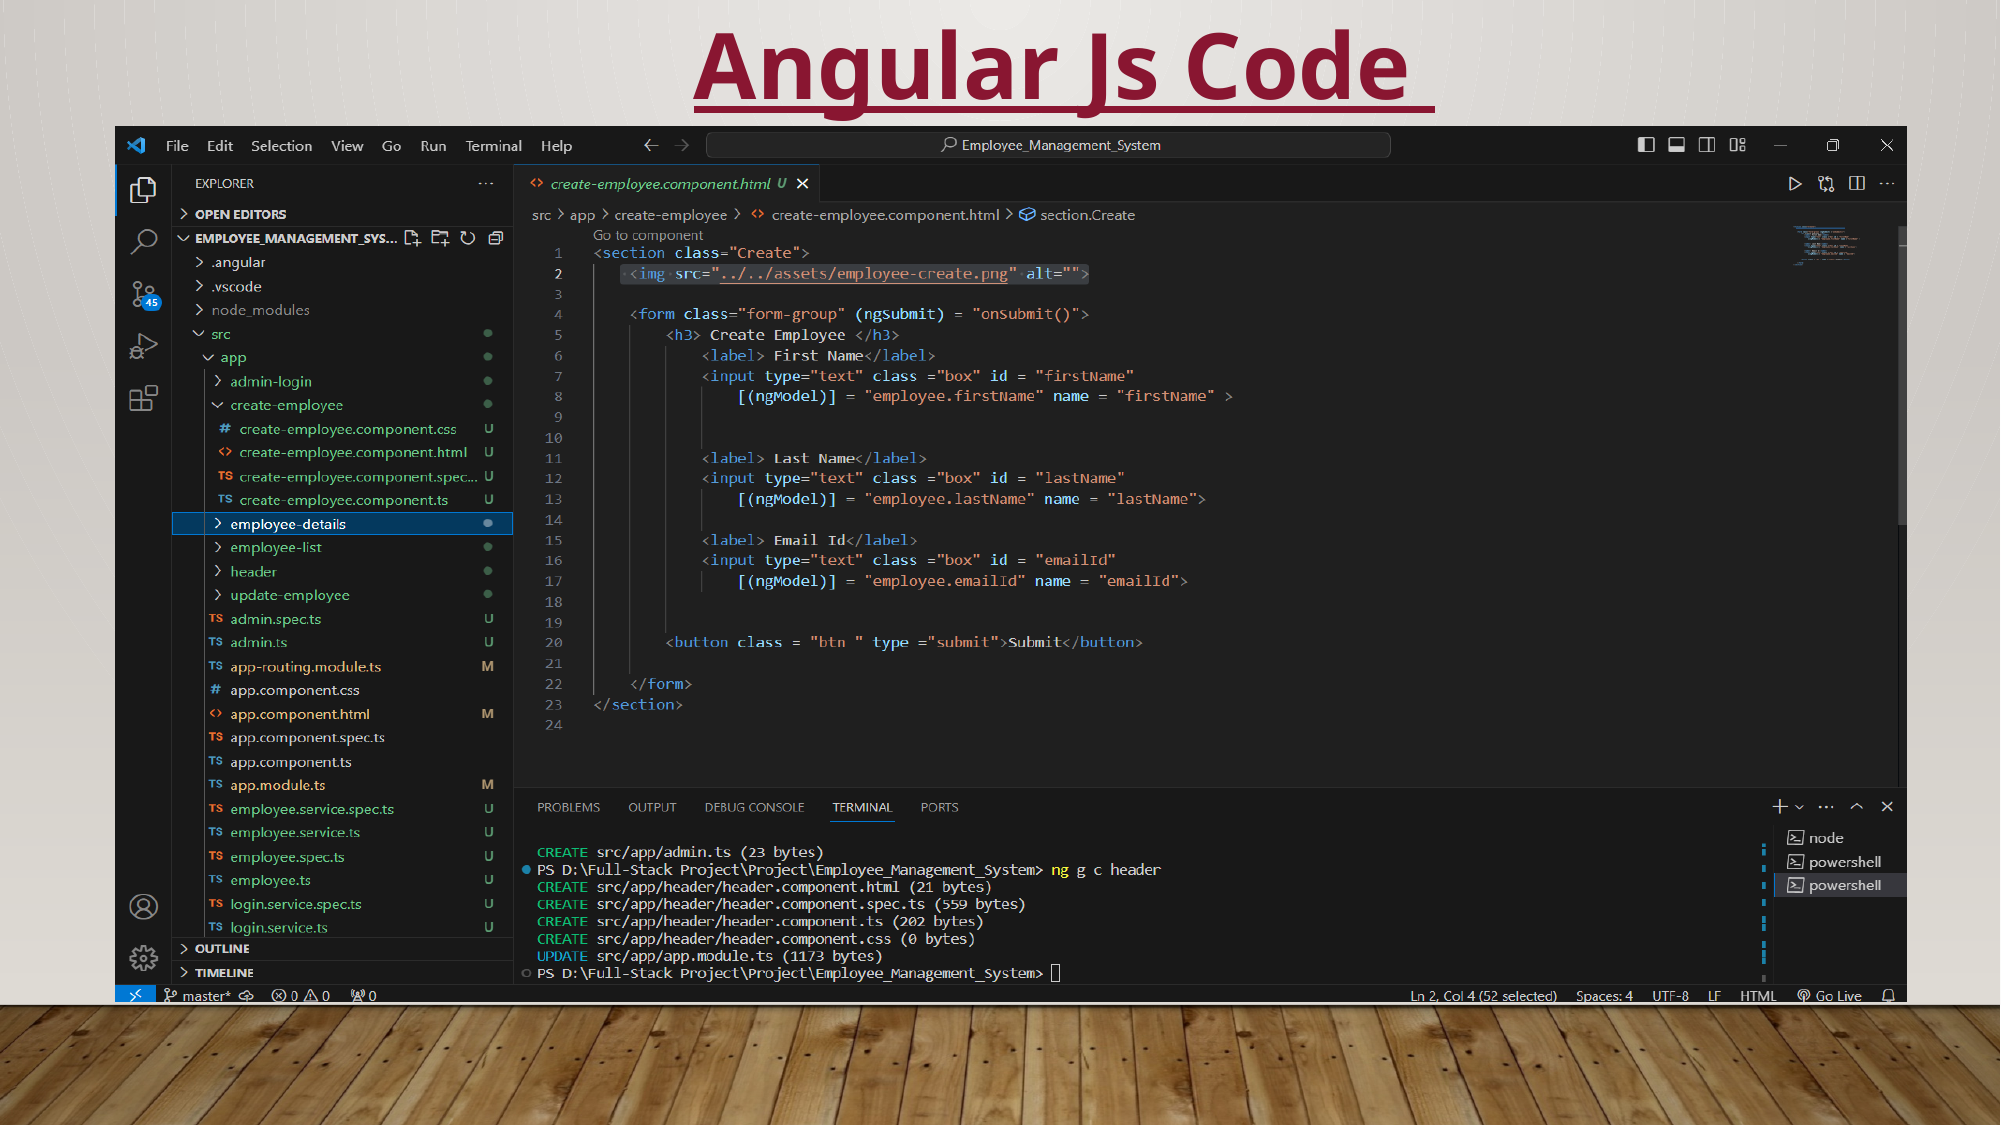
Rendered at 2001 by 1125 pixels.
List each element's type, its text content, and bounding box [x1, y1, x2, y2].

picture [115, 125, 1907, 1002]
picture [0, 1005, 2000, 1125]
text_box Angular Js Code [678, 0, 1451, 125]
